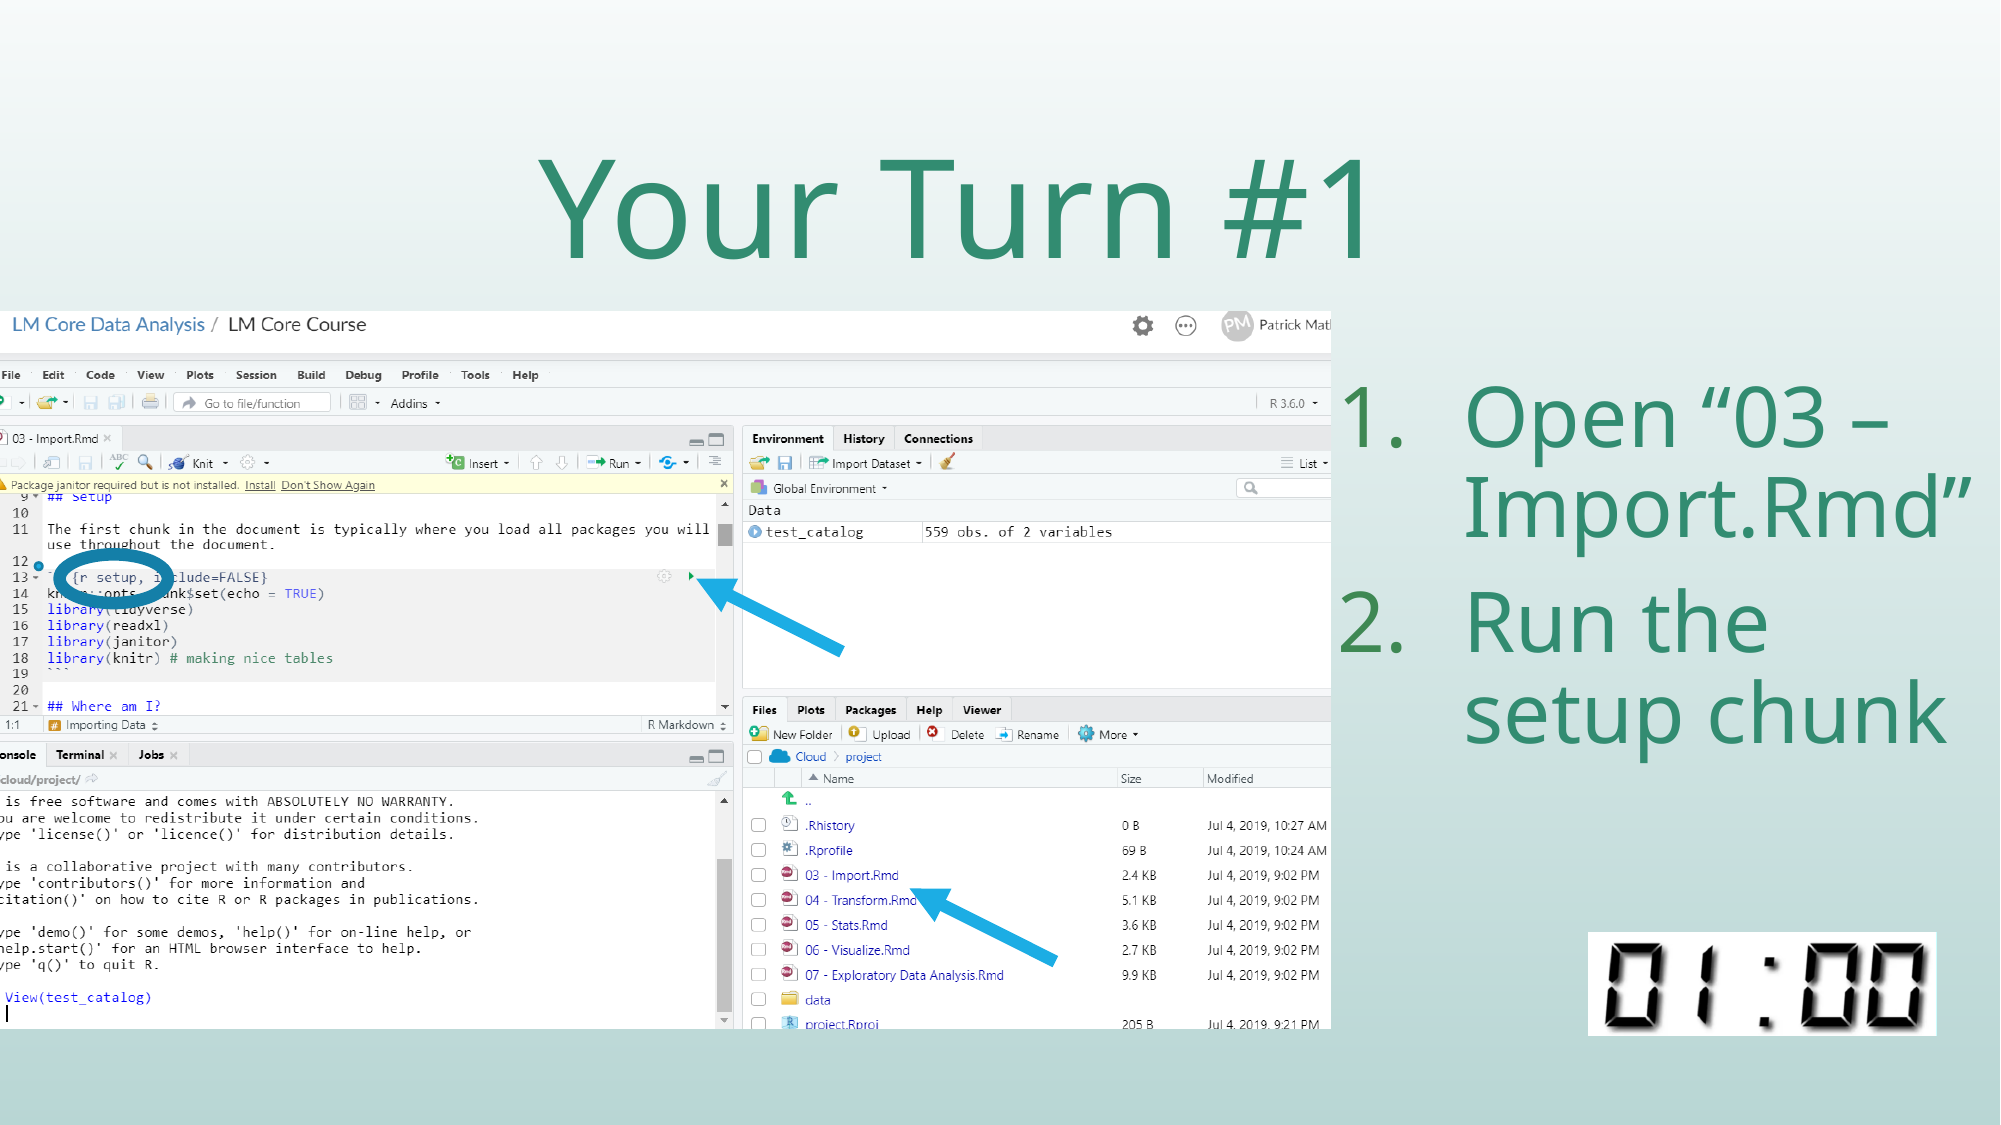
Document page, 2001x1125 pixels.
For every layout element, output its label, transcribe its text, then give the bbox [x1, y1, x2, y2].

title Your Turn #1 [168, 96, 1763, 342]
picture [1588, 932, 1937, 1036]
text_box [695, 578, 843, 652]
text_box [909, 888, 1056, 962]
picture [0, 310, 1331, 1030]
list Open “03 – Import.Rmd” Run the setup chunk [1337, 367, 2000, 889]
